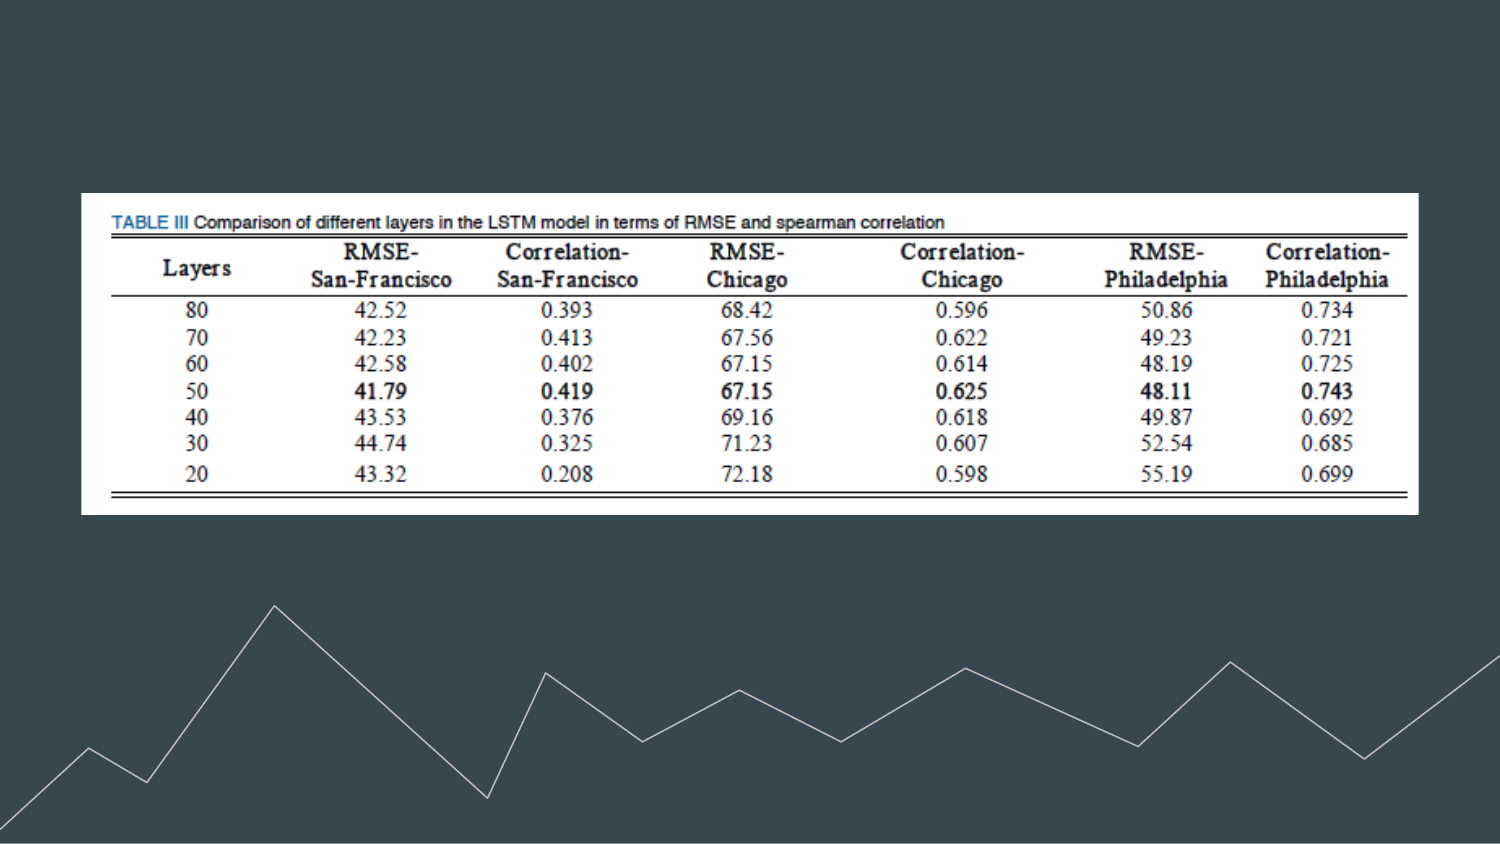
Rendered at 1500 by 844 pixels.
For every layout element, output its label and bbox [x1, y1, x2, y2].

picture [81, 193, 1419, 515]
